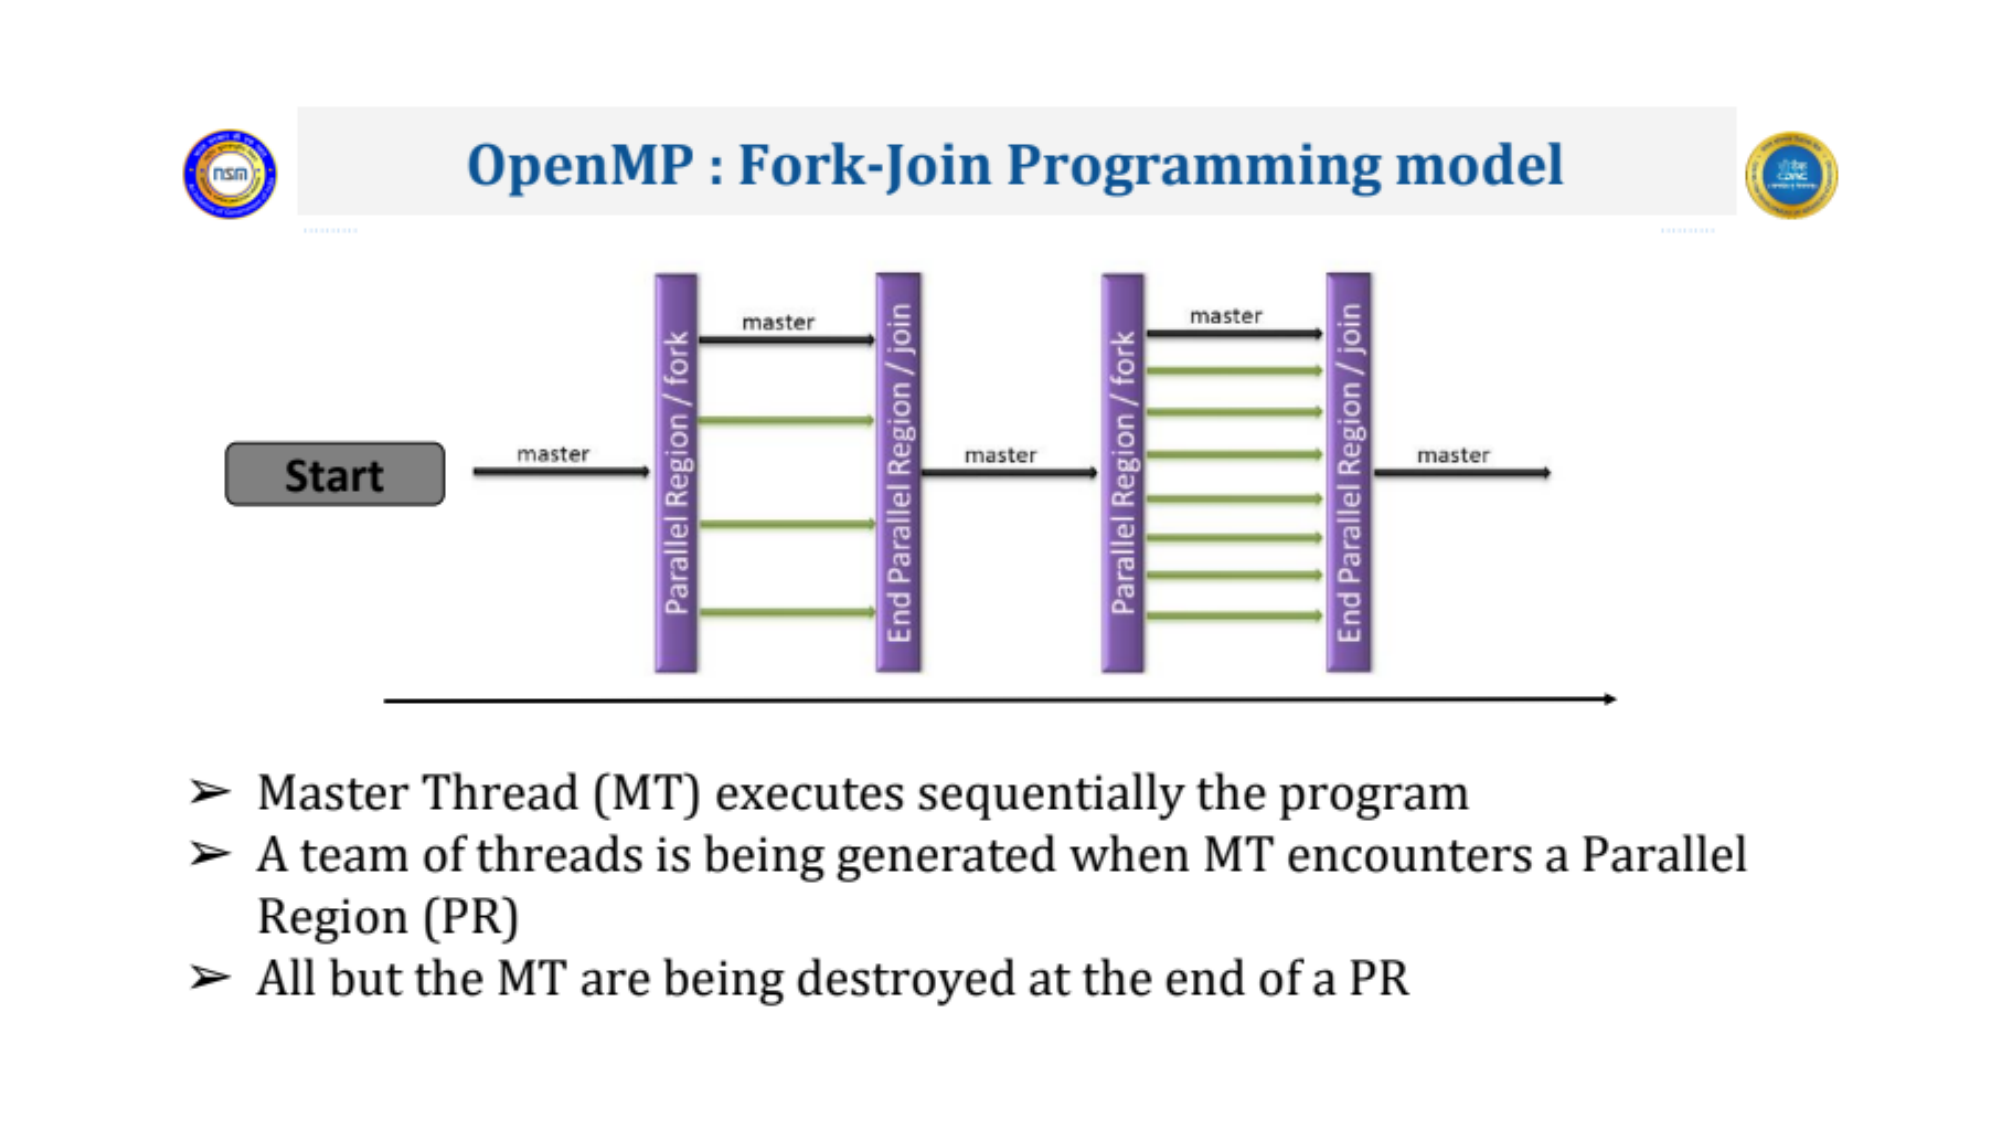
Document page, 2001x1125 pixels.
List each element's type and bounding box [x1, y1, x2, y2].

picture [137, 92, 1863, 1033]
